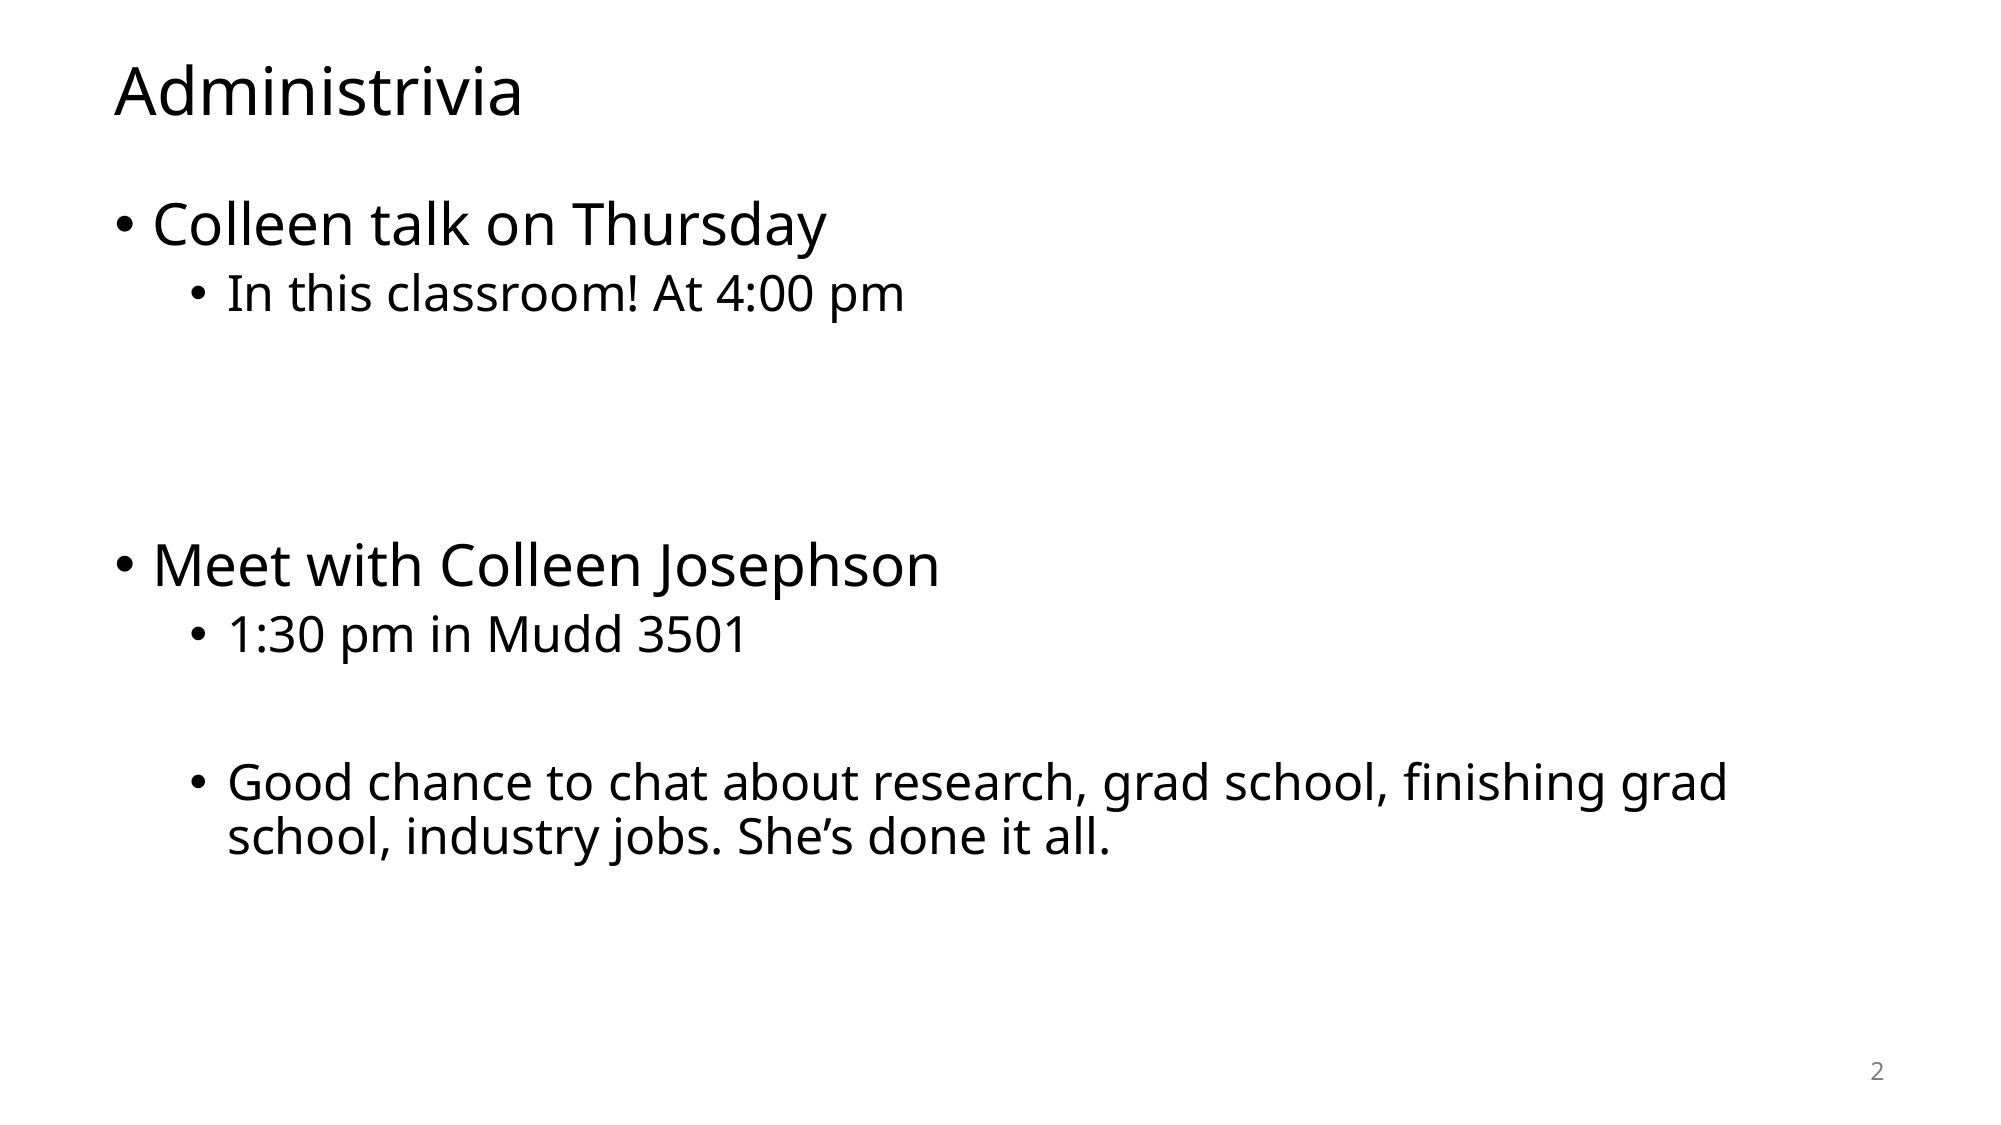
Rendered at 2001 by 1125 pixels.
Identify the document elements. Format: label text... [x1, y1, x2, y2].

slide_number 2 [1749, 1042, 1900, 1103]
title Administrivia [99, 37, 1900, 150]
list Colleen talk on Thursday In this classroom! At 4:00 pm Meet with Colleen Josephson 1:30 pm in Mudd 3501 Good chance to chat about research, grad school, finishing grad school, industry jobs. She’s done it all. [99, 187, 1900, 1013]
